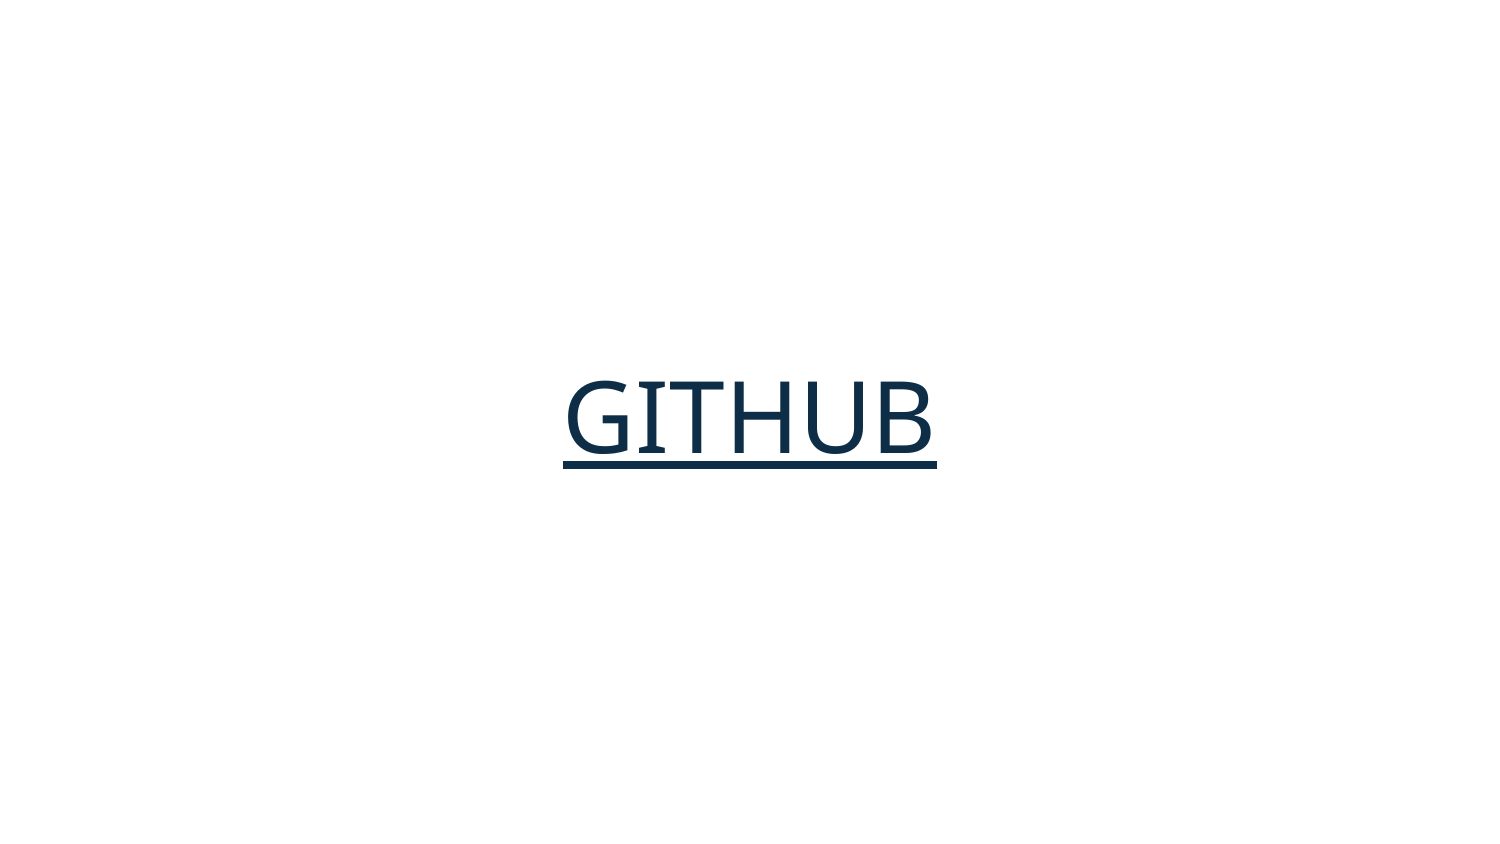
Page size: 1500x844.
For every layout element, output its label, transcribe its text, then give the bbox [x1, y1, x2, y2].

title GITHUB [227, 209, 1273, 635]
